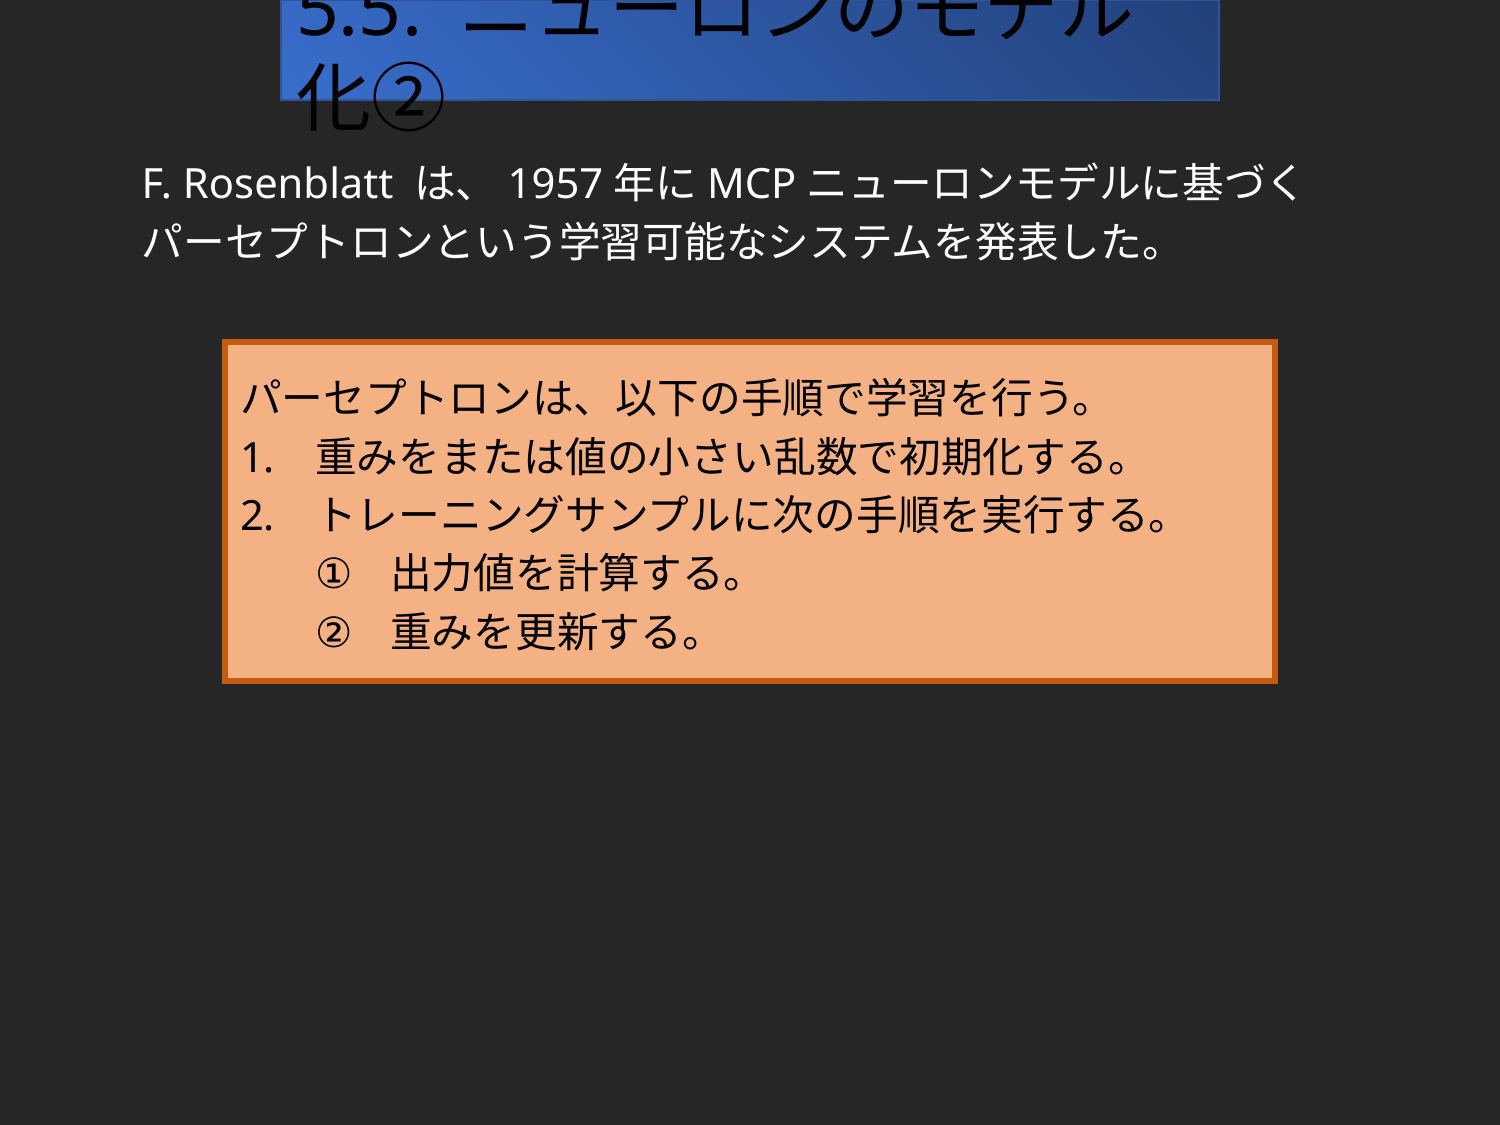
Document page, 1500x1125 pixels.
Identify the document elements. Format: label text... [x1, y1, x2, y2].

text_box F. Rosenblatt は、1957年にMCPニューロンモデルに基づくパーセプトロンという学習可能なシステムを発表した。 [126, 141, 1374, 273]
text_box [224, 341, 1276, 682]
text_box 5.5. ニューロンのモデル化② [280, 0, 1220, 101]
